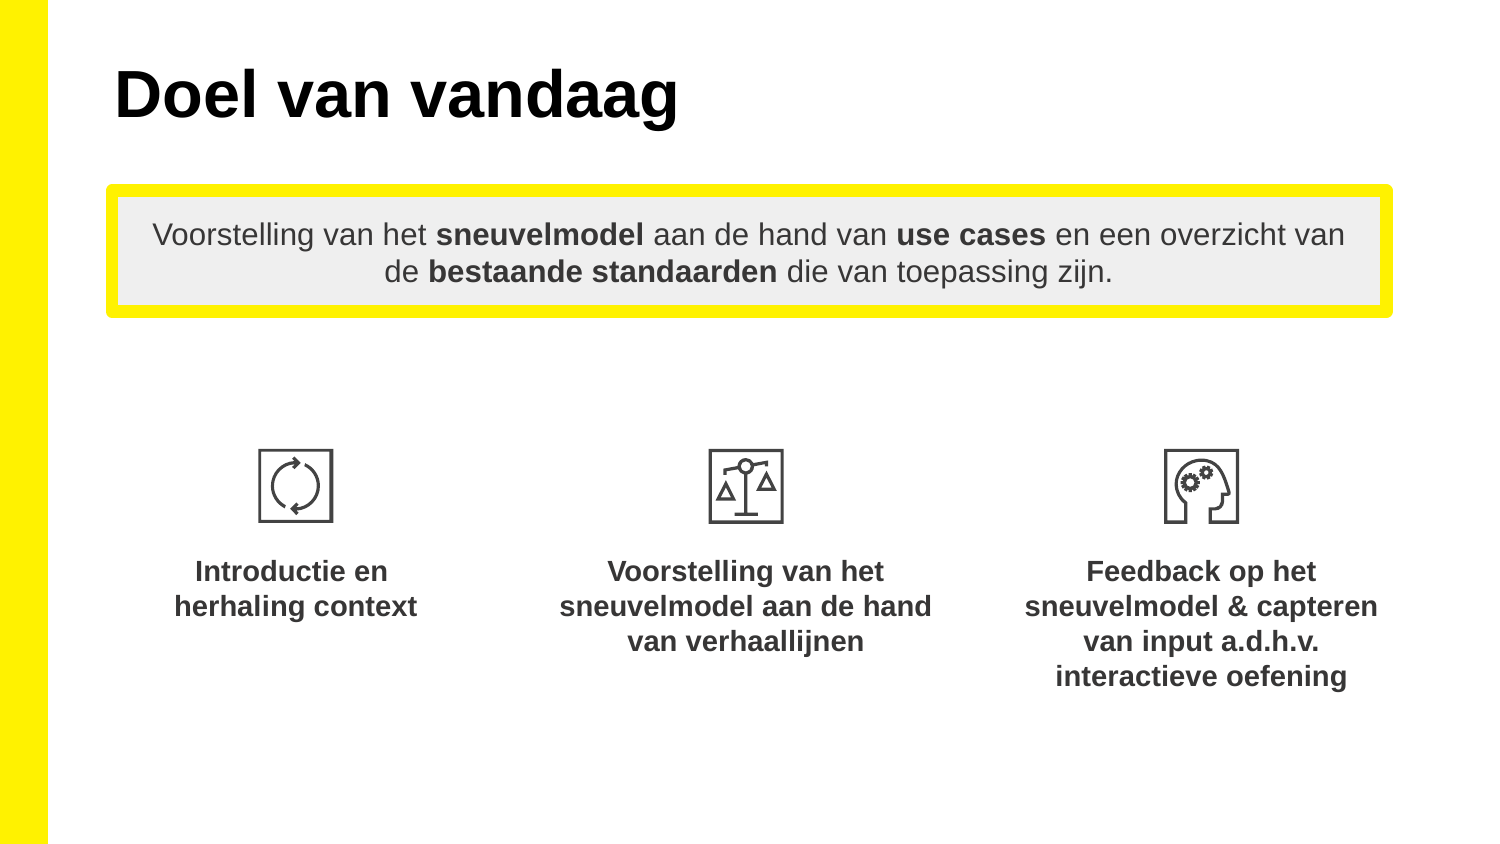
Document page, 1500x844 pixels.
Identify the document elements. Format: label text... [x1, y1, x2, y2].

text_box Voorstelling van het sneuvelmodel aan de hand van verhaallijnen [536, 545, 956, 737]
text_box [708, 448, 784, 524]
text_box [1163, 448, 1240, 524]
text_box Doel van vandaag [103, 44, 1397, 167]
text_box Feedback op het sneuvelmodel & capteren van input a.d.h.v. interactieve oefening [991, 545, 1412, 737]
text_box Voorstelling van het sneuvelmodel aan de hand van use cases en een overzicht van de bestaande standaarden die van toepassing zijn. [112, 190, 1387, 312]
text_box Introductie en herhaling context [91, 545, 500, 737]
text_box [258, 448, 334, 524]
